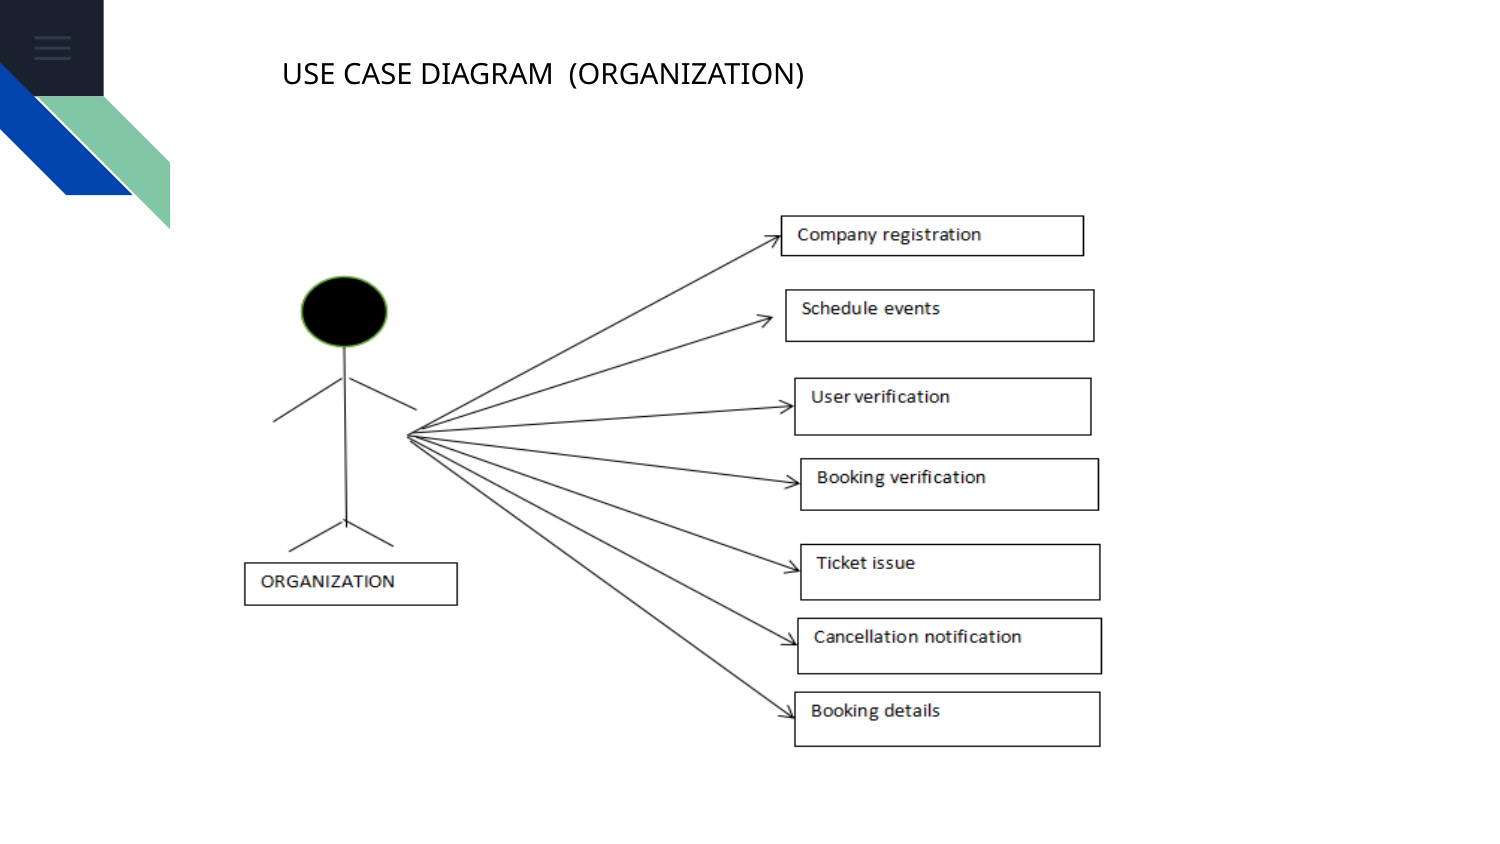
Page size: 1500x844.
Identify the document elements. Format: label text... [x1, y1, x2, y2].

picture [212, 143, 1222, 818]
text_box USE CASE DIAGRAM (ORGANIZATION) [251, 40, 987, 106]
